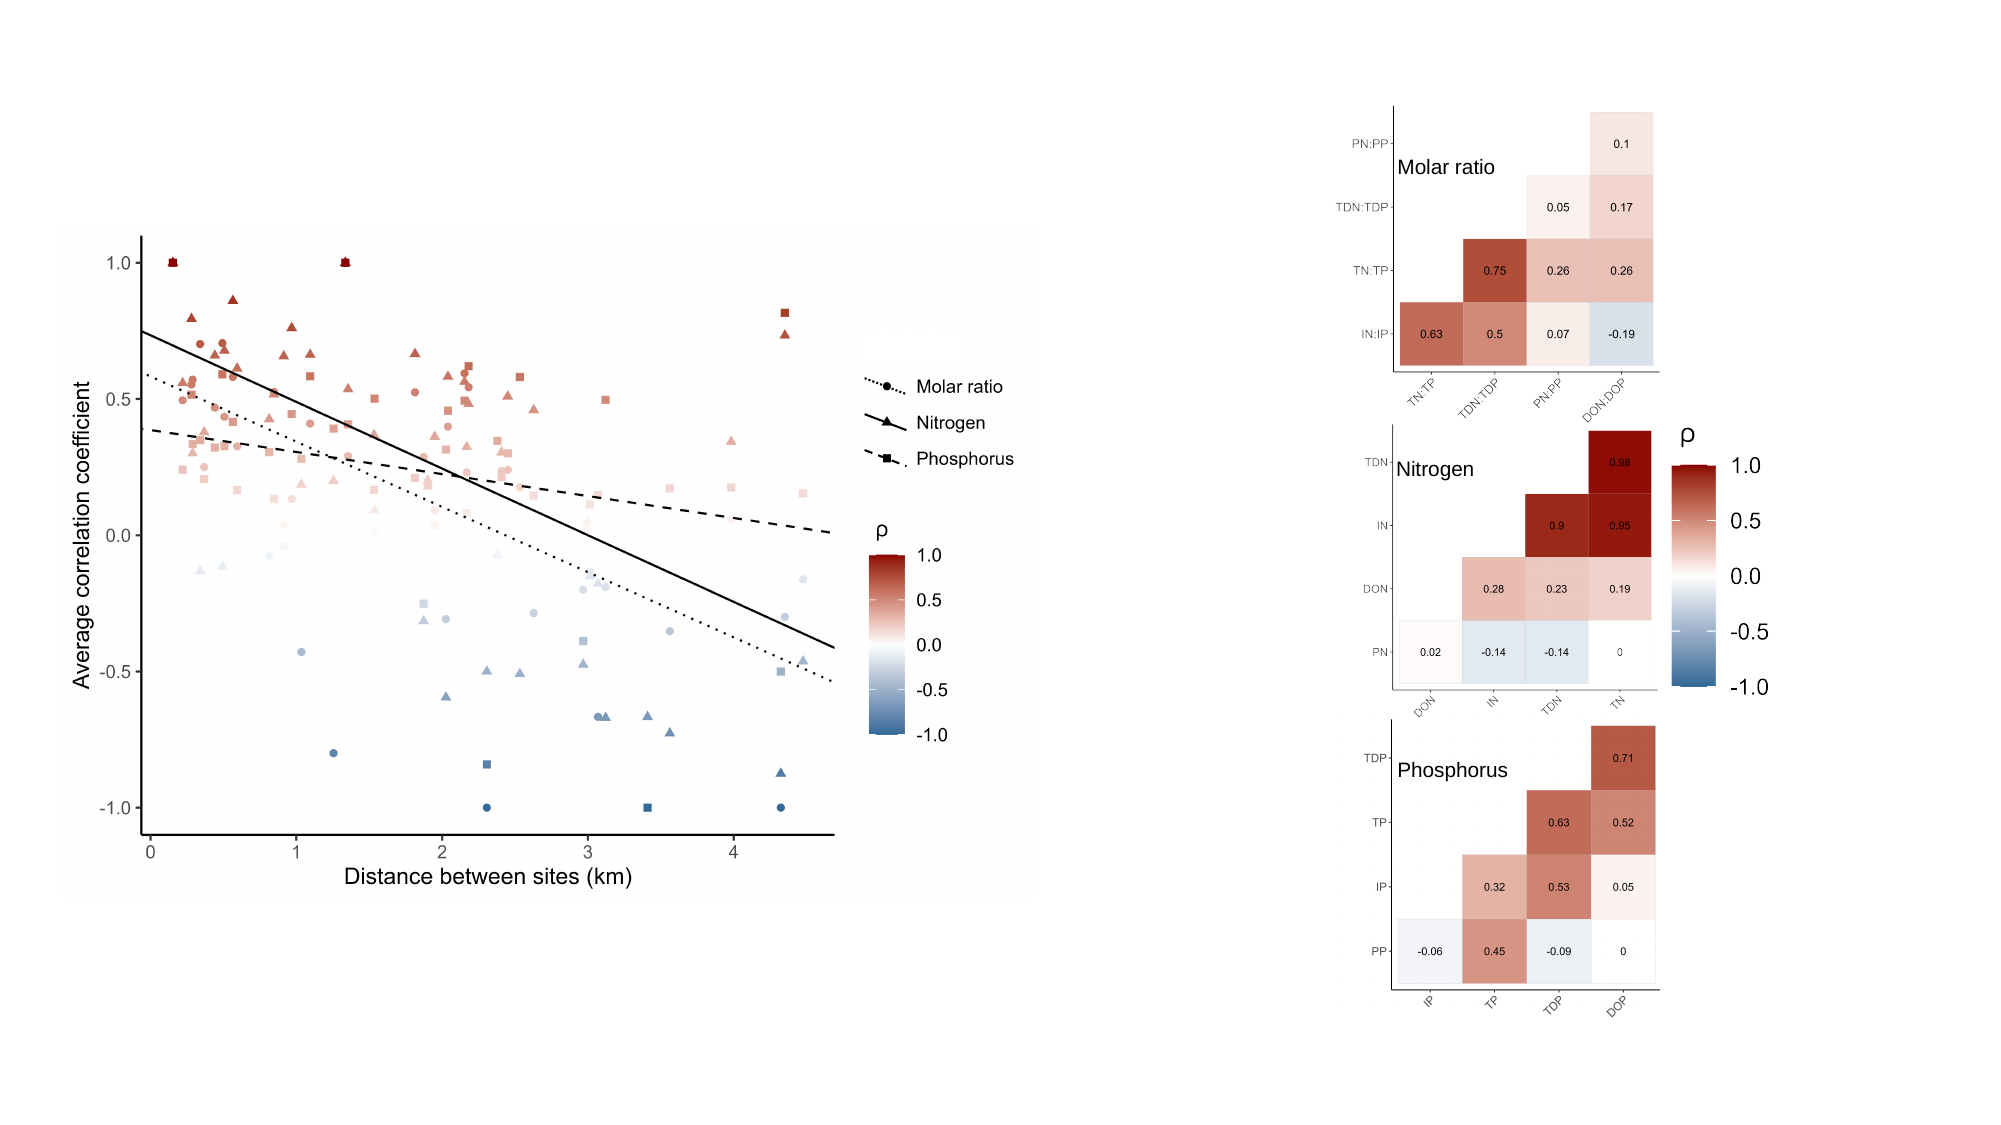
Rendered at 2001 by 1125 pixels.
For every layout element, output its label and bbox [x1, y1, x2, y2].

text_box [61, 224, 1037, 900]
text_box [1289, 100, 1797, 1025]
